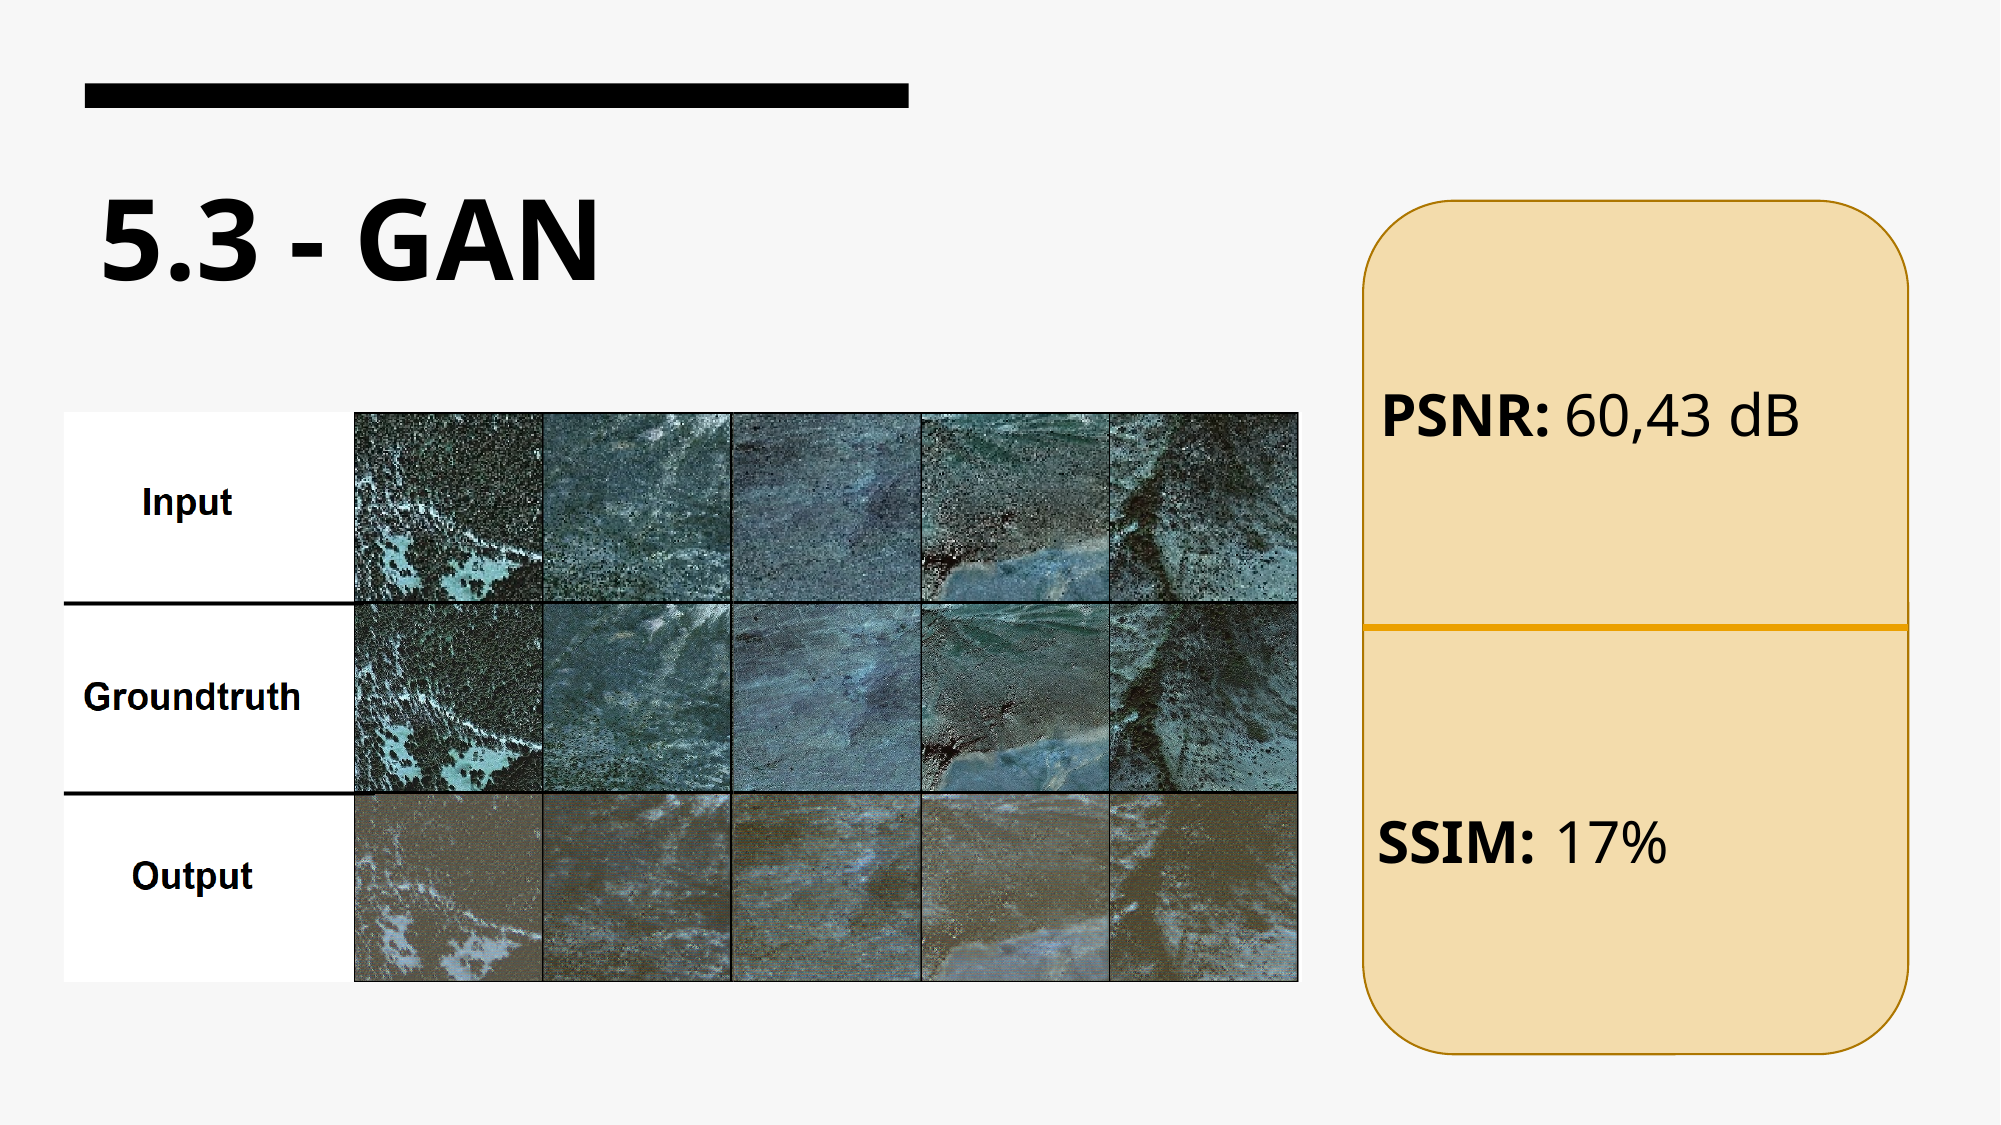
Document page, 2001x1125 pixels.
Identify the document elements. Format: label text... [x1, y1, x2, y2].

title 5.3 - GAN [84, 160, 909, 412]
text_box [1363, 200, 1909, 1055]
picture [733, 412, 1302, 982]
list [63, 412, 733, 982]
